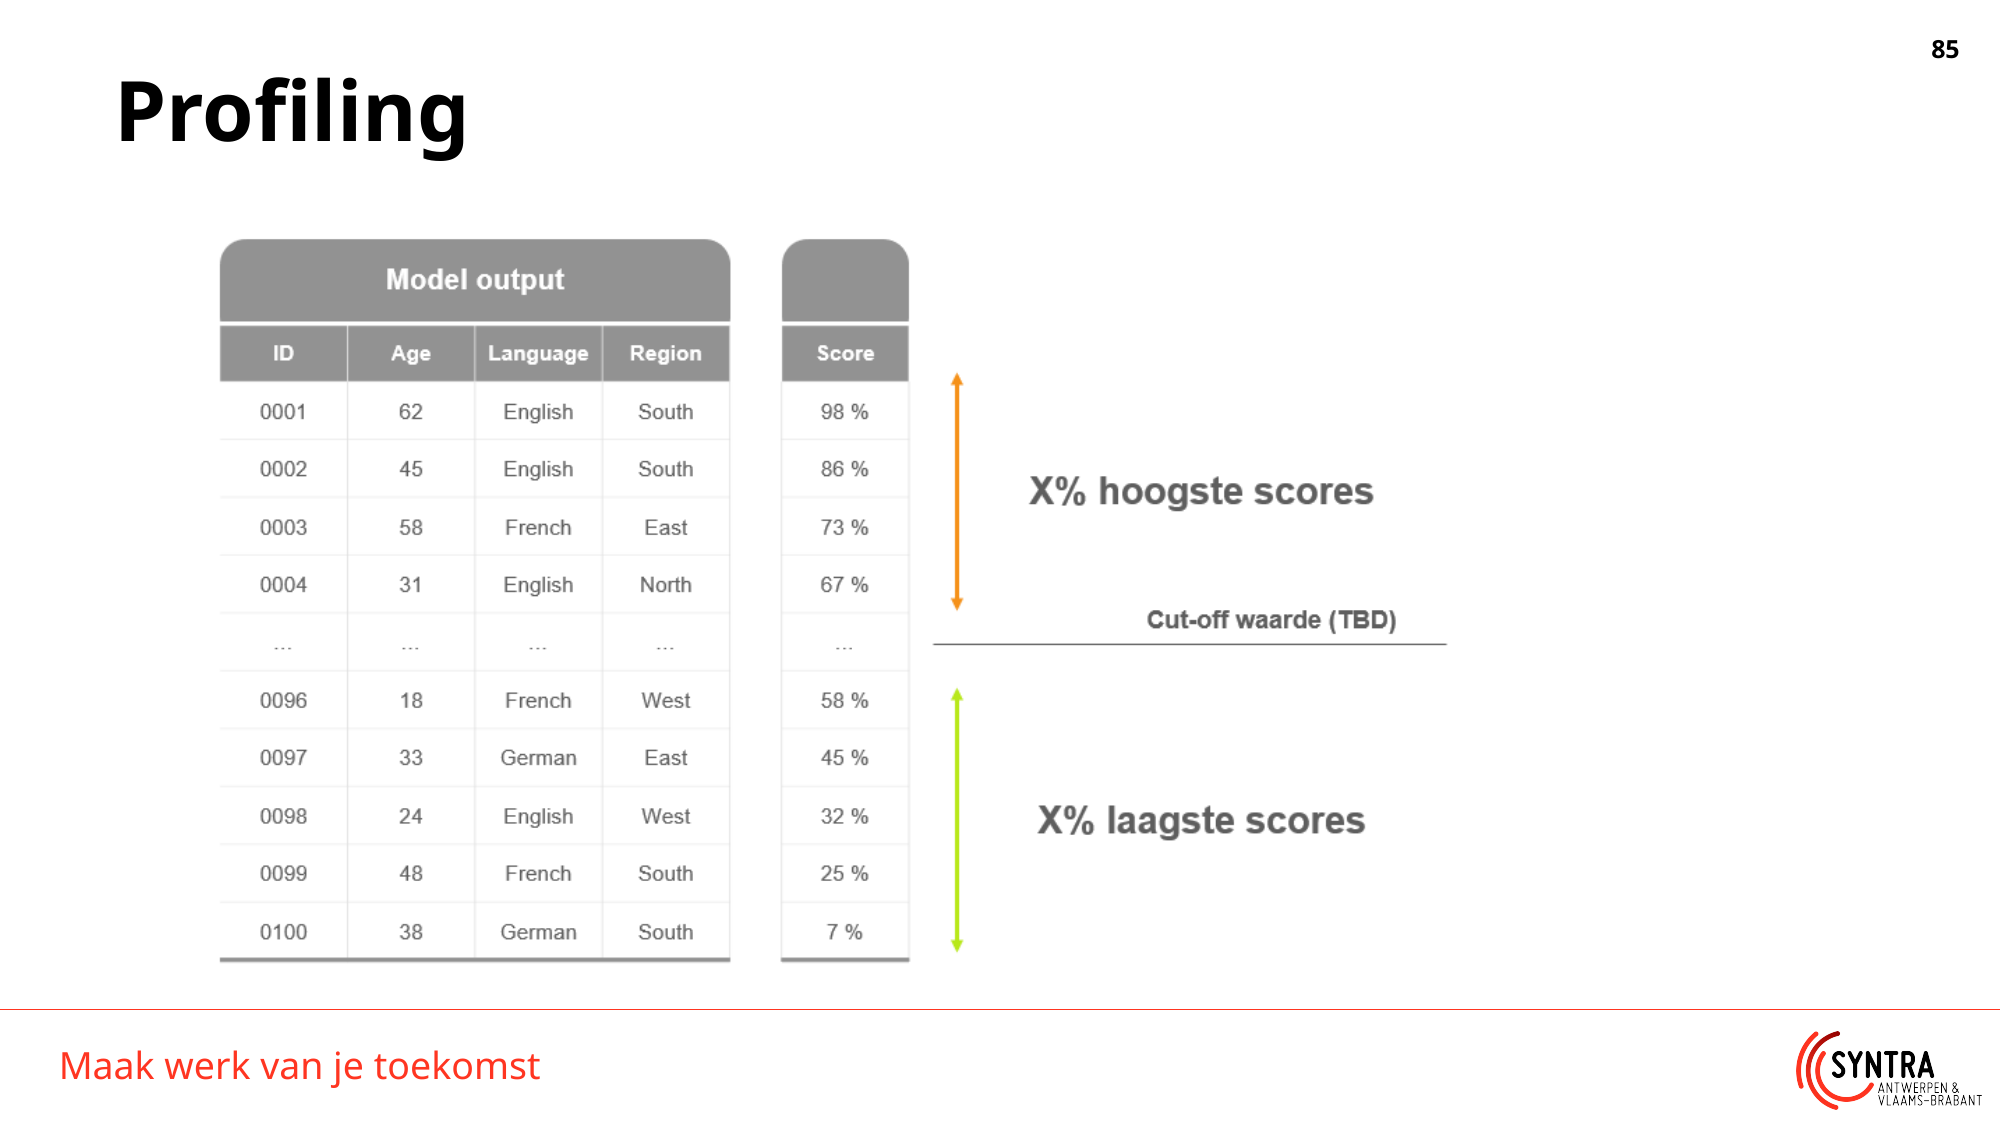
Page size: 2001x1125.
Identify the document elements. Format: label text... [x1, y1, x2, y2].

picture [1796, 1031, 1982, 1110]
title Profiling [99, 62, 1946, 252]
picture [202, 224, 1693, 994]
